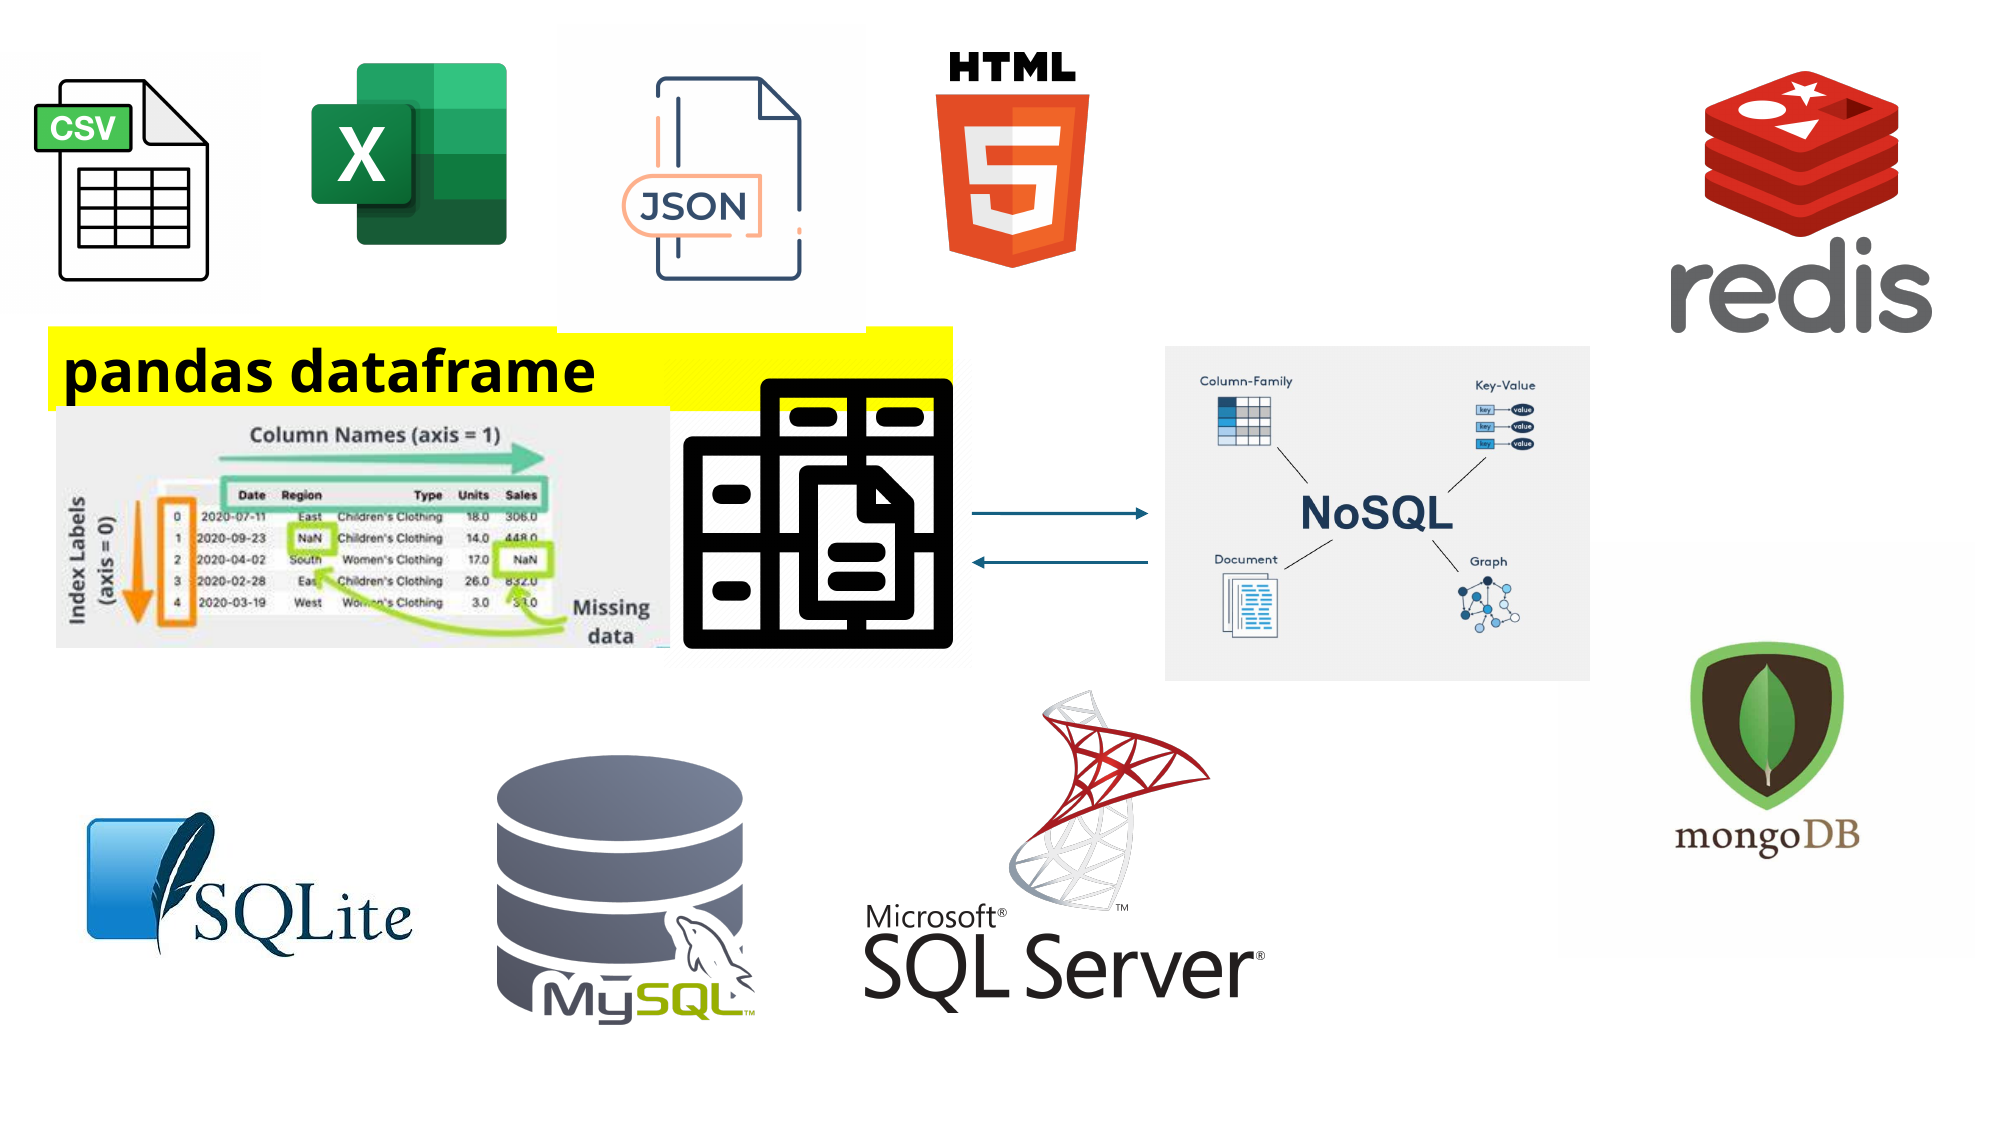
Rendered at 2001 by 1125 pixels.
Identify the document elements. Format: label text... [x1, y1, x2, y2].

picture [1670, 70, 1933, 333]
text_box pandas dataframe [48, 326, 953, 412]
picture [497, 755, 756, 1026]
picture [1165, 345, 1975, 959]
picture [904, 51, 1121, 269]
picture [61, 743, 461, 1026]
picture [0, 4, 867, 333]
picture [55, 358, 973, 668]
picture [864, 689, 1265, 1014]
